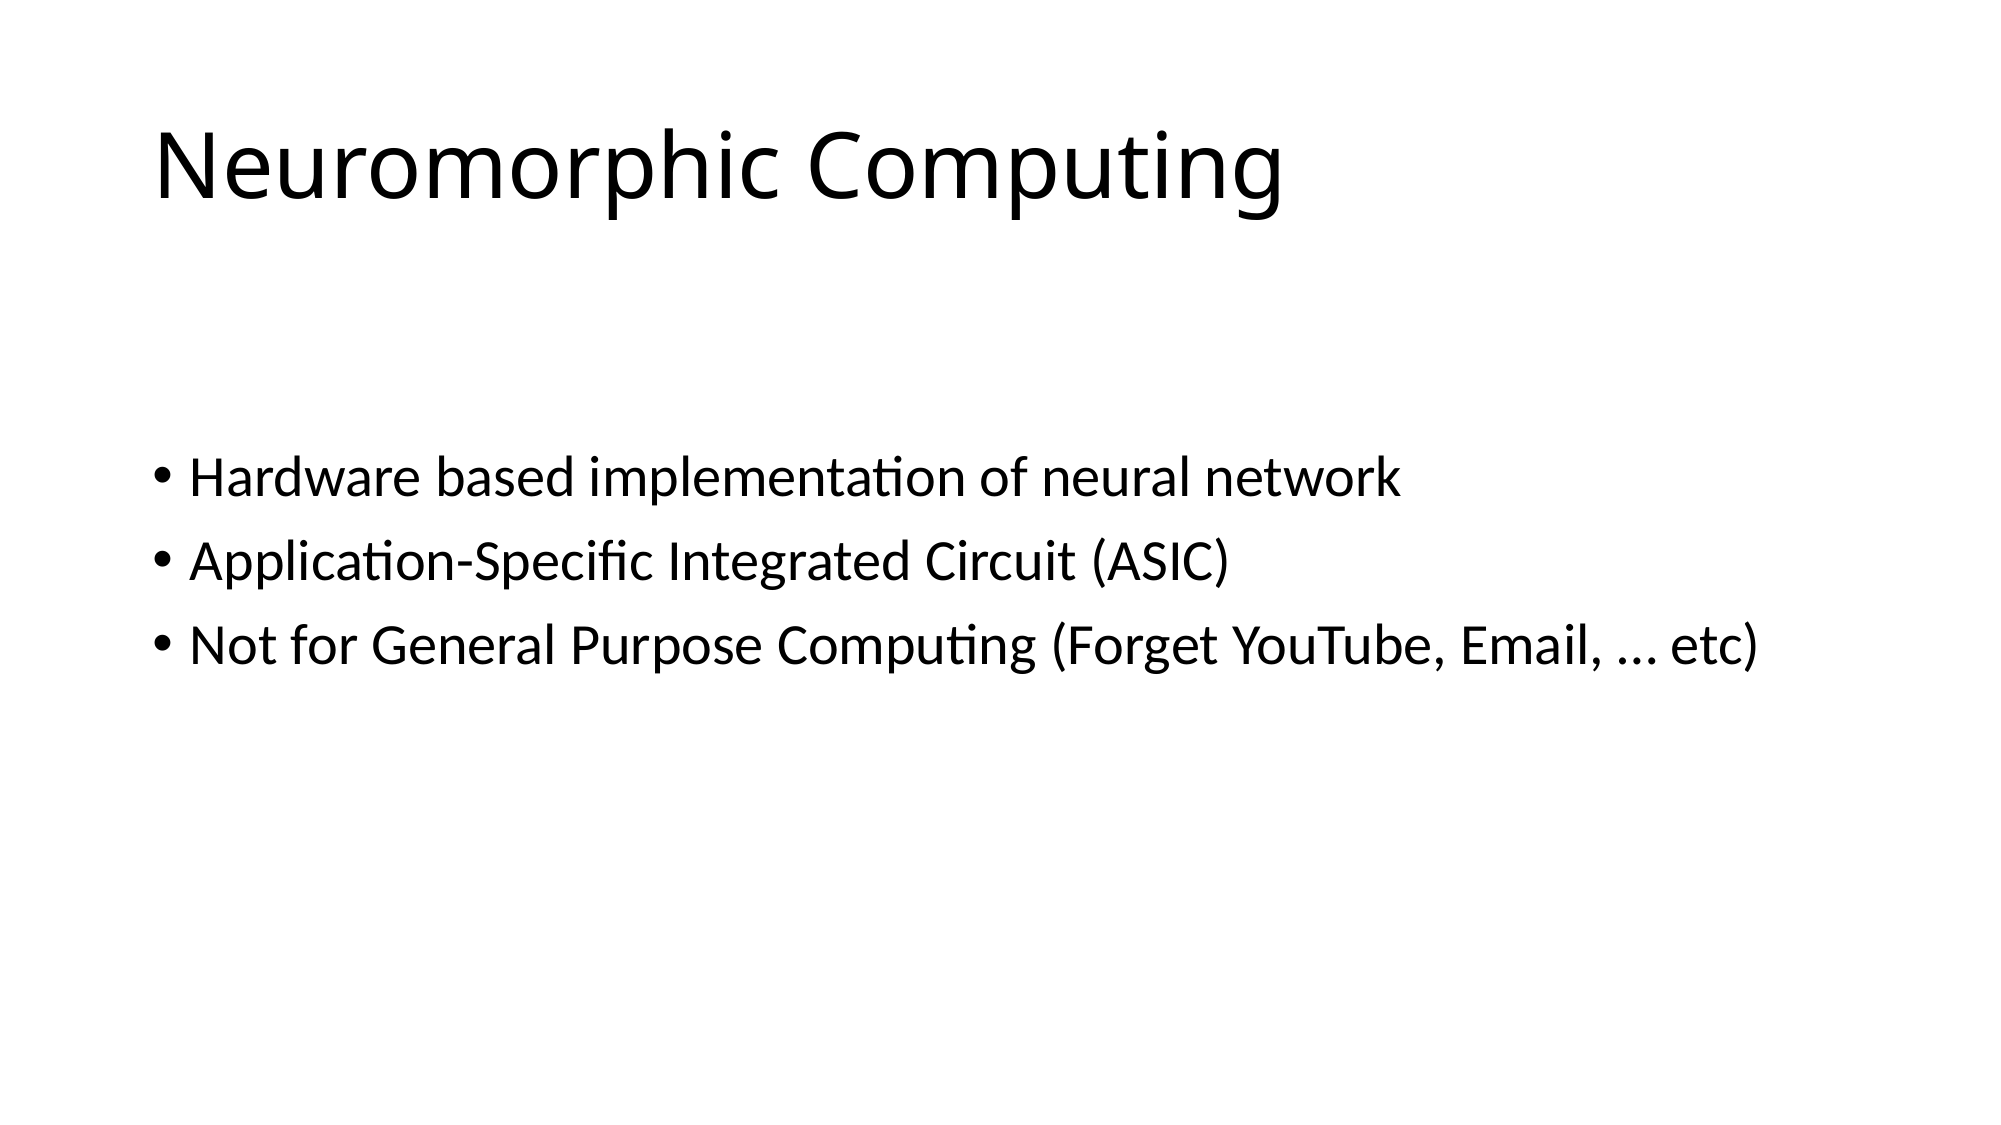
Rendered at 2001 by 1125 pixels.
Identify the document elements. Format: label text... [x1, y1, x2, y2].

title Neuromorphic Computing [137, 59, 1863, 278]
list Hardware based implementation of neural network Application-Specific Integrated Circuit (ASIC) Not for General Purpose Computing (Forget YouTube, Email, … etc) [137, 438, 1863, 687]
